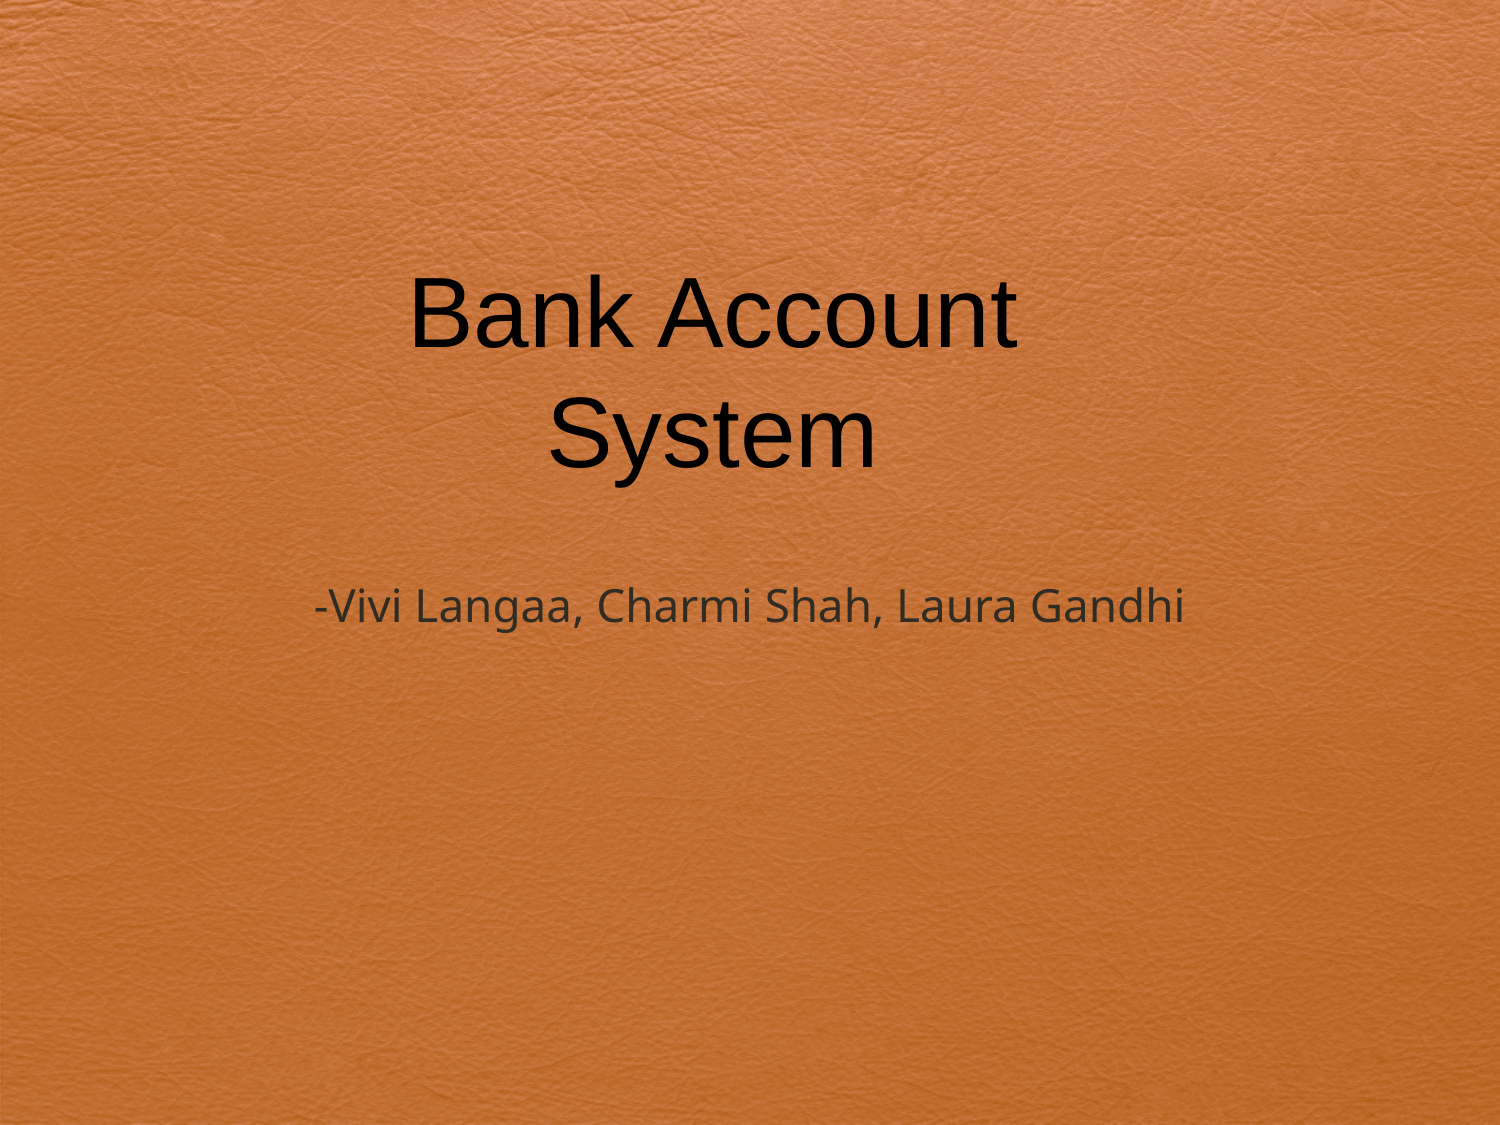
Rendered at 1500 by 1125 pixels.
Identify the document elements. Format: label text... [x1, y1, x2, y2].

picture [0, 0, 1500, 1125]
text_box Bank Account System [254, 232, 1171, 339]
text_box -Vivi Langaa, Charmi Shah, Laura Gandhi [81, 569, 1418, 679]
